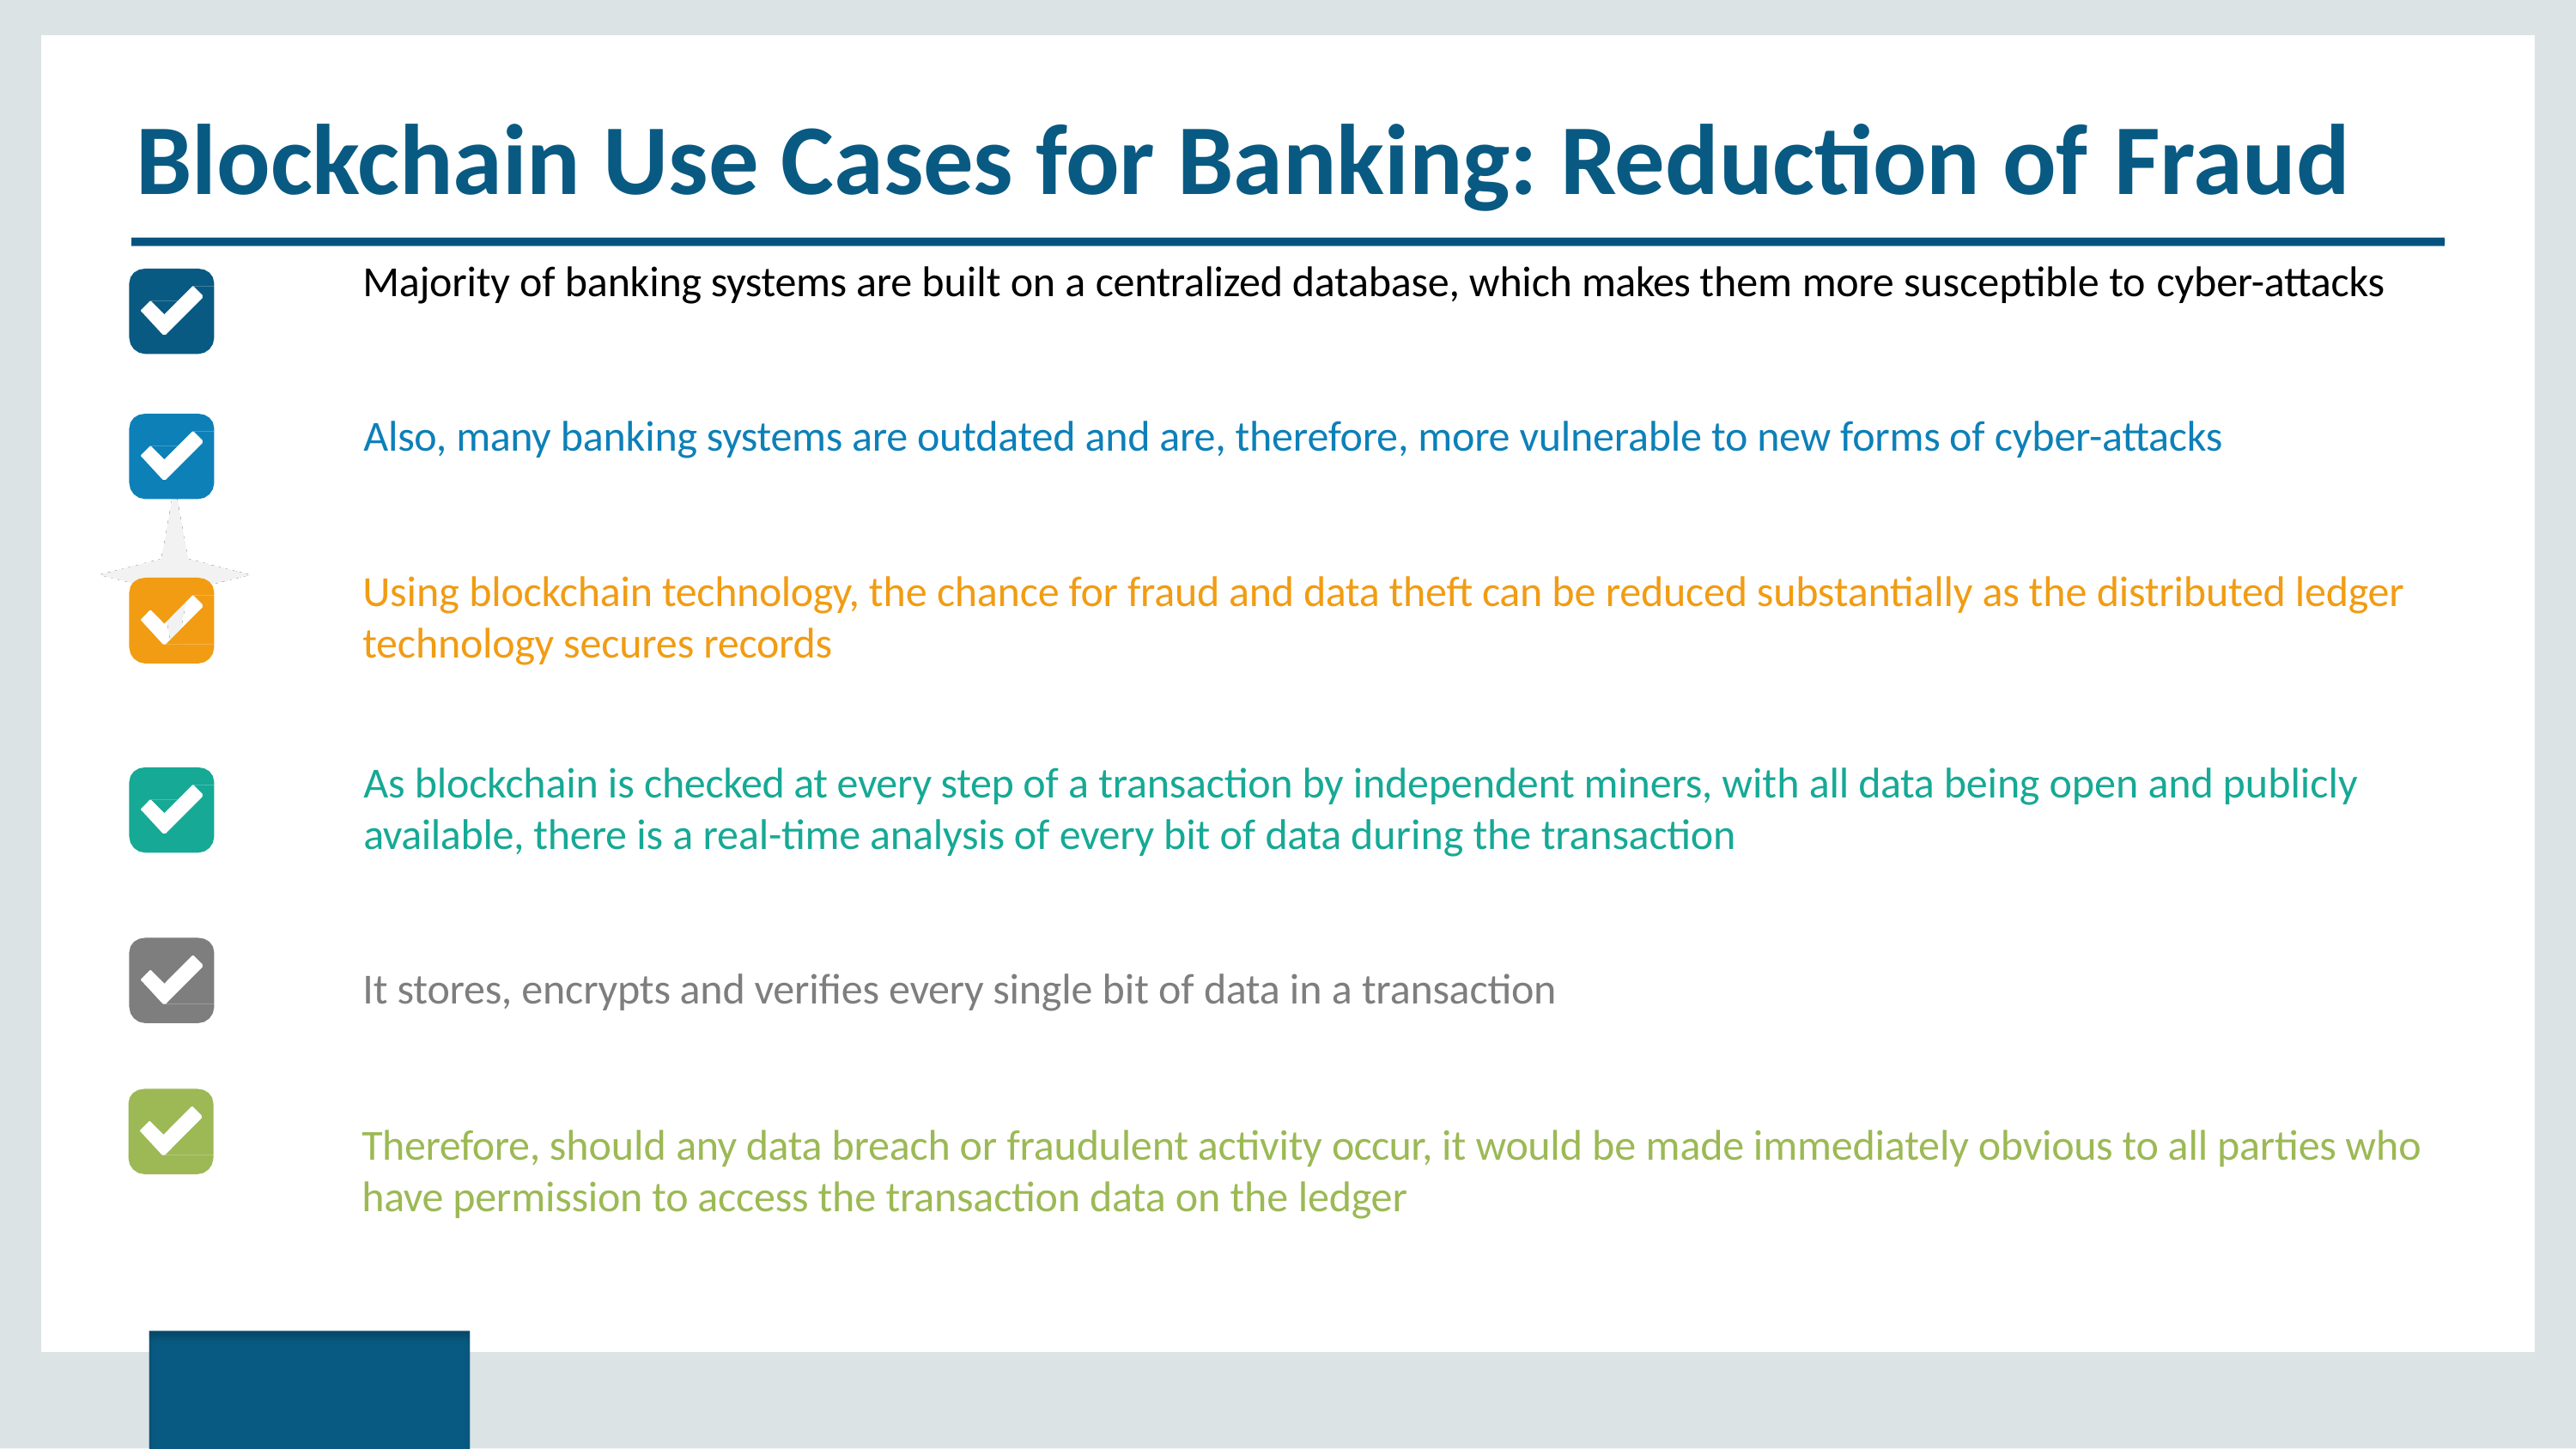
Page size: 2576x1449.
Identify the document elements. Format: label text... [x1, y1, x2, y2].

title Blockchain Use Cases for Banking: Reduction of Fraud [132, 91, 2366, 337]
list Majority of banking systems are built on a centralized database, which makes them more susceptible to cyber-attacks Also, many banking systems are outdated and are, therefore, more vulnerable to new forms of cyber-attacks Using blockchain technology, the chance for fraud and data theft can be reduced substantially as the distributed ledger technology secures records As blockchain is checked at every step of a transaction by independent miners, with all data being open and publicly available, there is a real-time analysis of every bit of data during the transaction It stores, encrypts and verifies every single bit of data in a transaction Therefore, should any data breach or fraudulent activity occur, it would be made immediately obvious to all parties who have permission to access the transaction data on the ledger [264, 249, 2445, 1221]
text_box [99, 484, 250, 664]
text_box [2366, 239, 2445, 244]
text_box [129, 413, 215, 500]
text_box [129, 937, 215, 1023]
text_box [149, 1331, 471, 1449]
text_box [129, 268, 215, 355]
text_box [129, 577, 215, 664]
text_box [129, 767, 215, 853]
text_box [128, 1088, 214, 1174]
